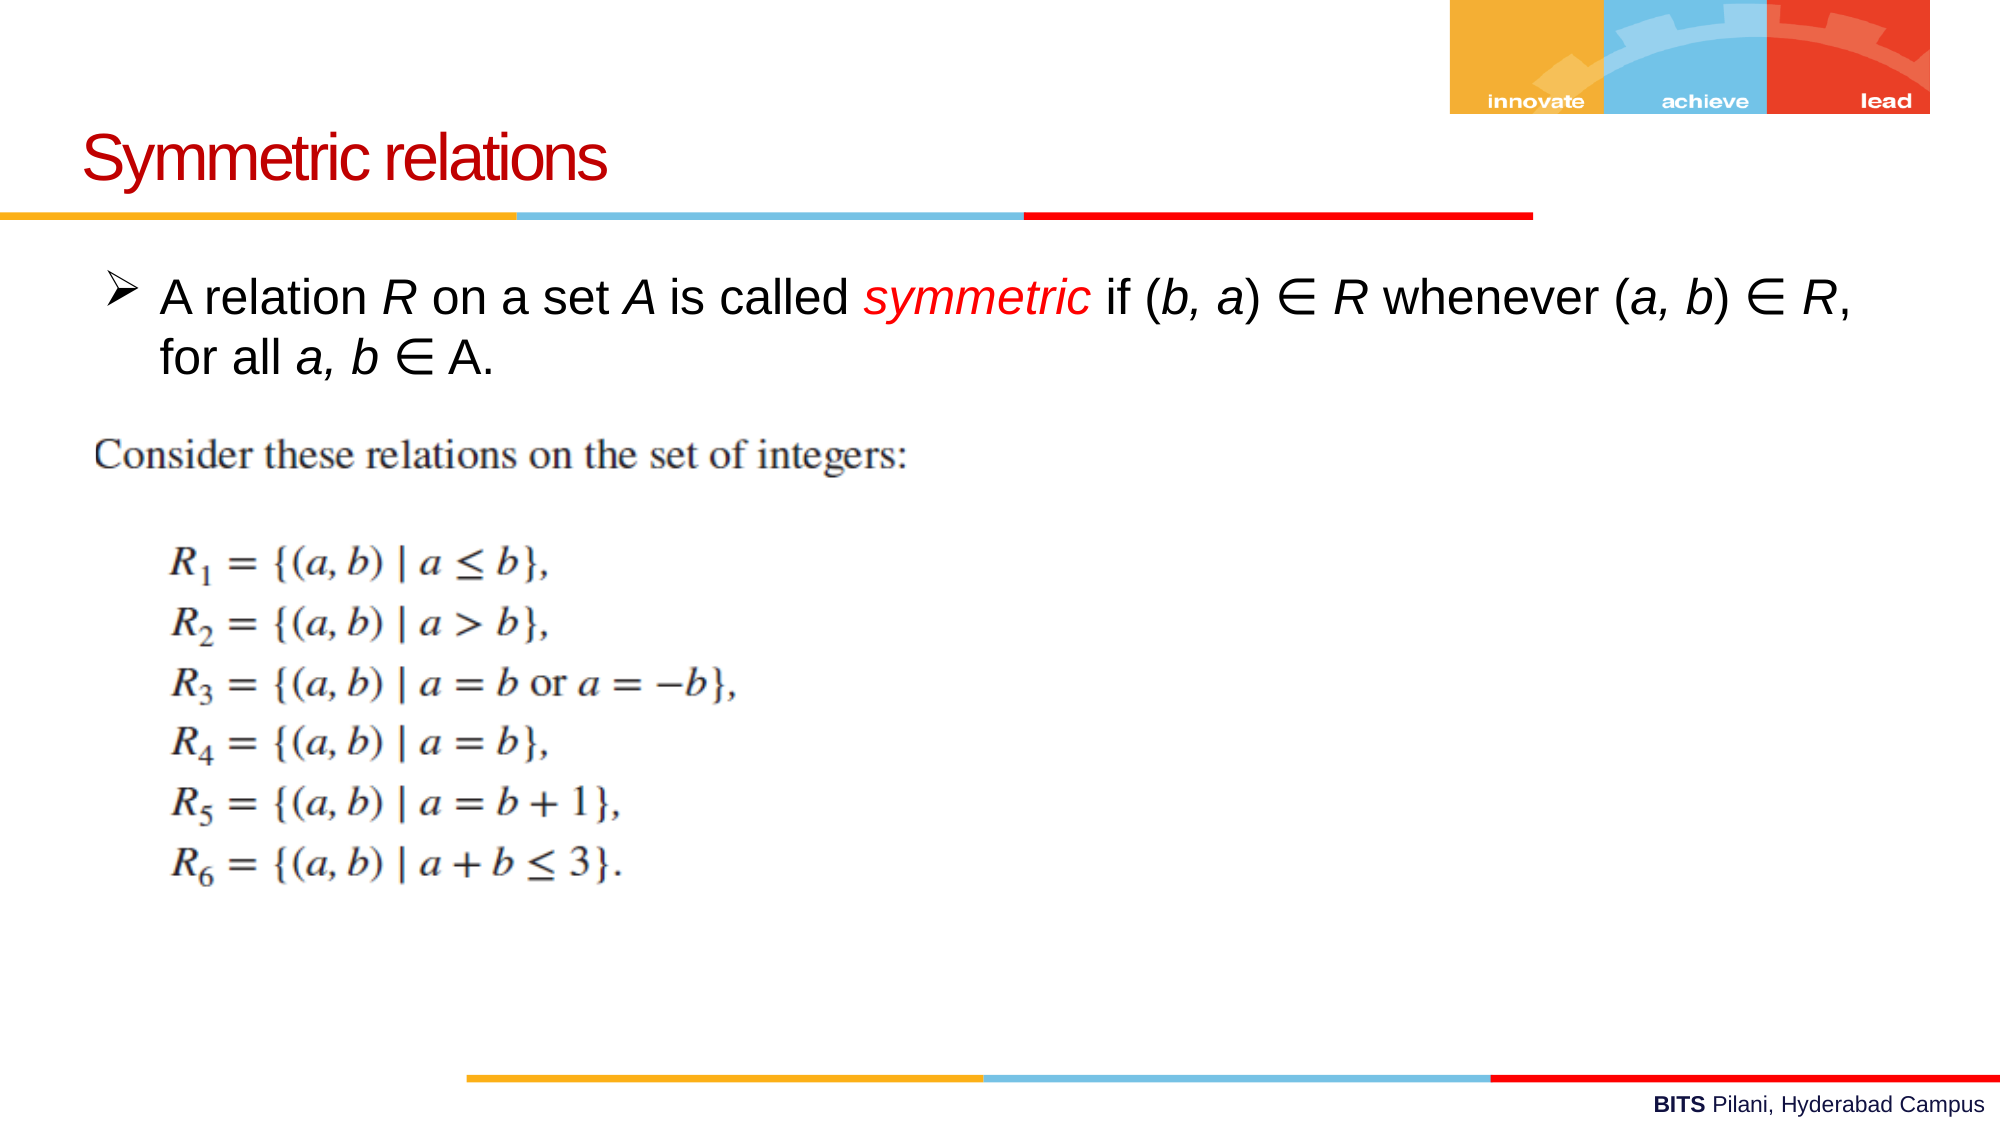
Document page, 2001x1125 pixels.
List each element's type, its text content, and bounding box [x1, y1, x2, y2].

text_box A relation R on a set A is called symmetric if (b, a) ∈ R whenever (a, b) ∈ R, for all a, b ∈ A. [88, 256, 1914, 1015]
picture [95, 421, 955, 907]
list Symmetric relations [66, 24, 1450, 213]
picture [1449, 0, 1930, 114]
